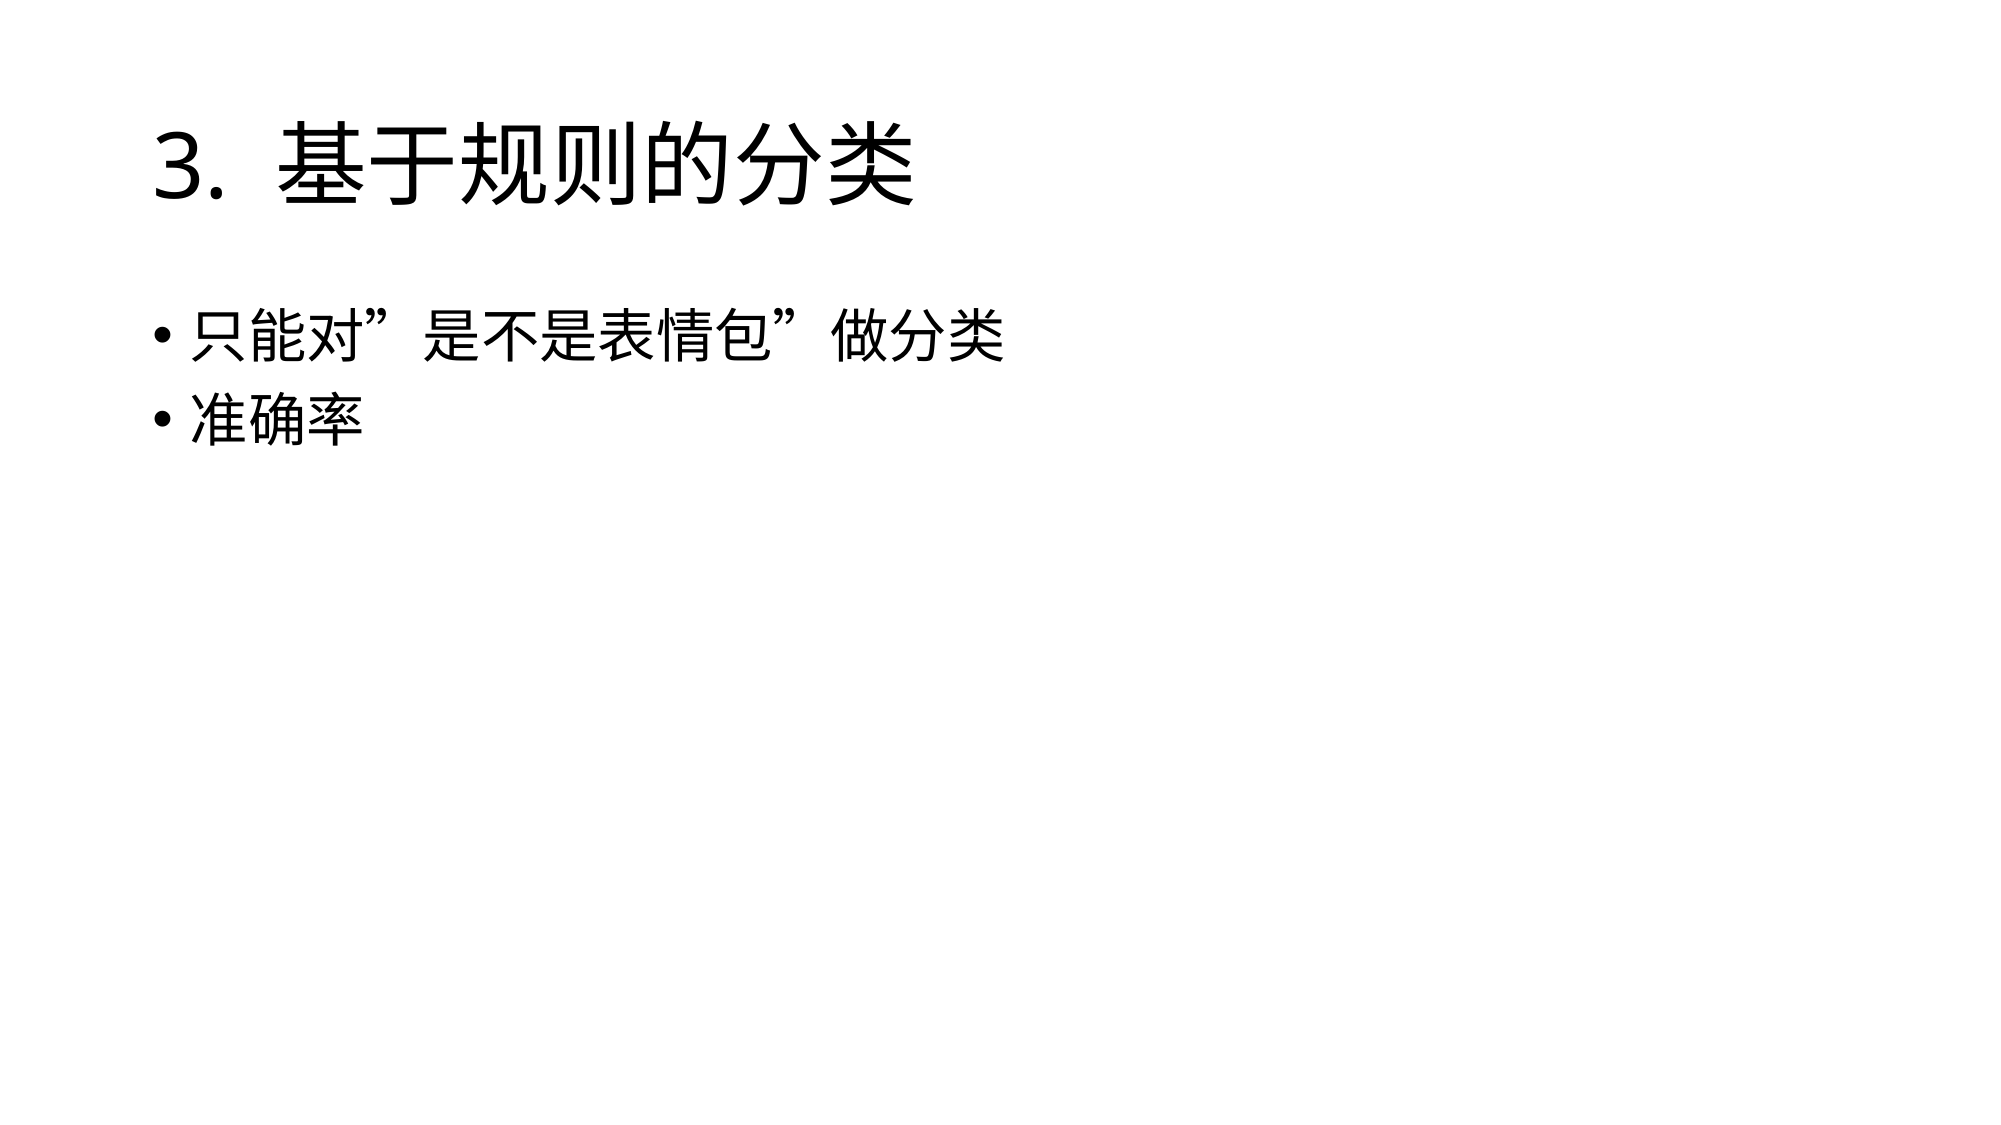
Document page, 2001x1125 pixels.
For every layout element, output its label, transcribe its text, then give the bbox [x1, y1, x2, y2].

list 只能对”是不是表情包”做分类 准确率 [137, 299, 1863, 1014]
title 3. 基于规则的分类 [137, 59, 1863, 278]
